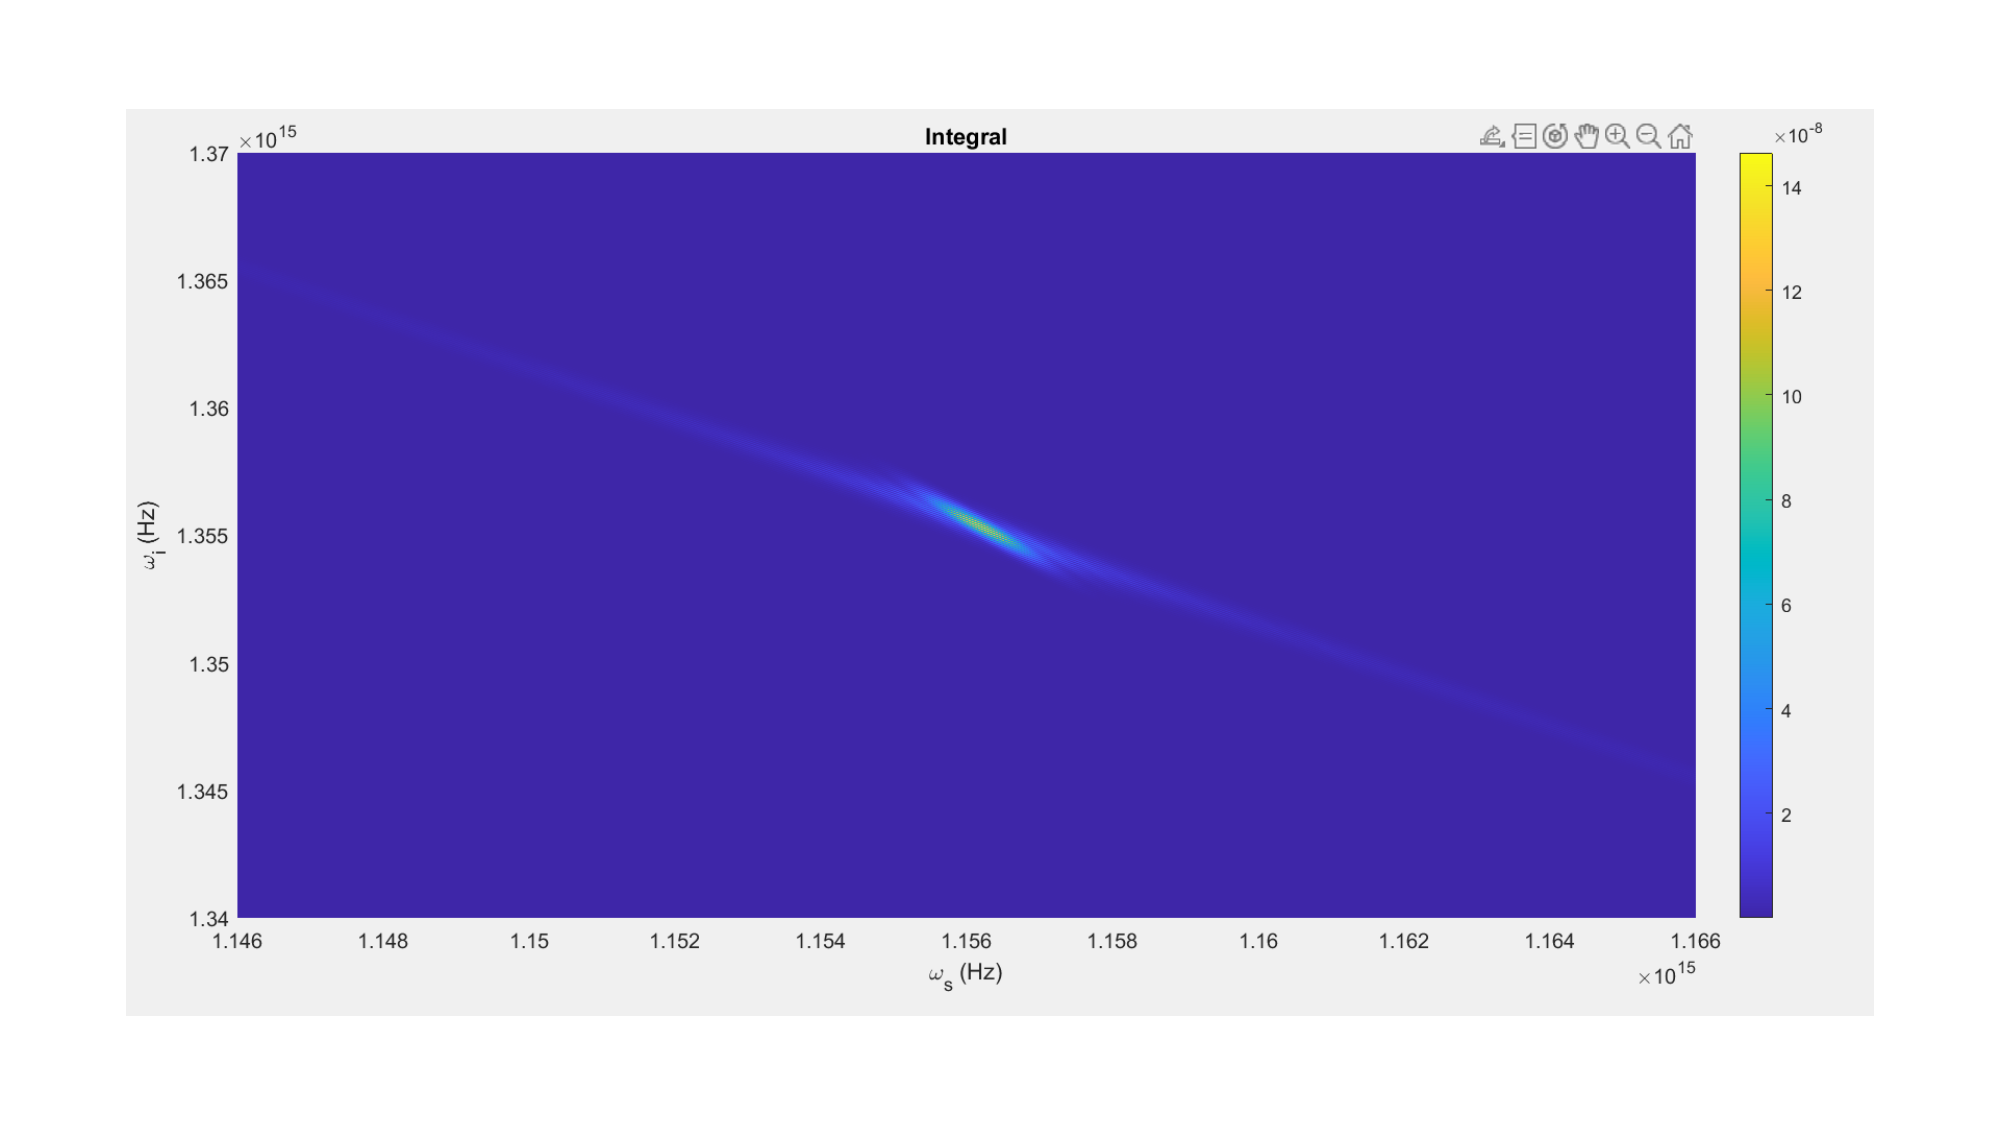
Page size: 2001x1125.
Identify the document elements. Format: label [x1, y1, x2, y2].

picture [125, 109, 1875, 1016]
